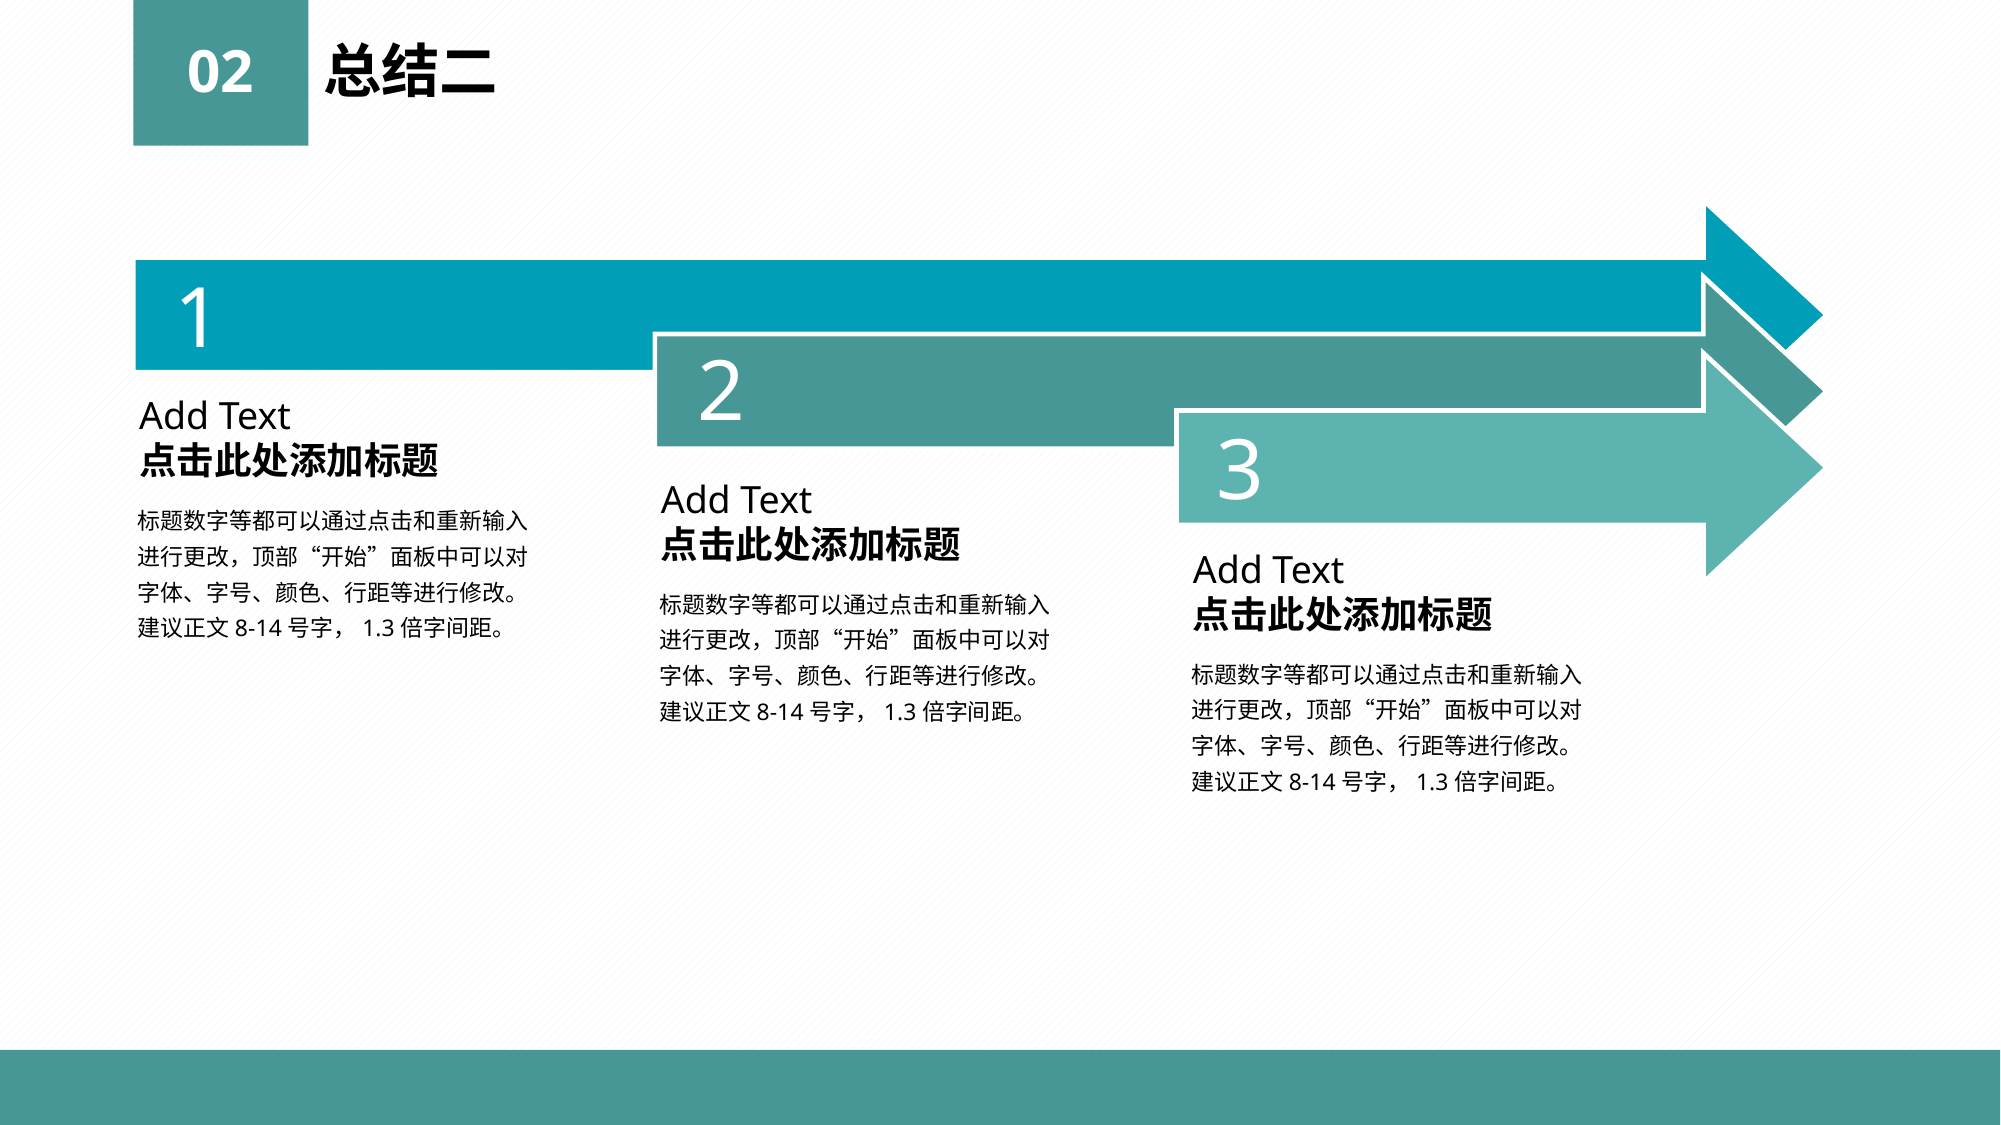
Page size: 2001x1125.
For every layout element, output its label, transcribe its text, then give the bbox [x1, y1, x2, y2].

text_box 标题数字等都可以通过点击和重新输入进行更改，顶部“开始”面板中可以对字体、字号、颜色、行距等进行修改。建议正文8-14号字，1.3倍字间距。 [644, 574, 1073, 733]
text_box 2 [682, 329, 760, 445]
text_box 标题数字等都可以通过点击和重新输入进行更改，顶部“开始”面板中可以对字体、字号、颜色、行距等进行修改。建议正文8-14号字，1.3倍字间距。 [122, 491, 552, 649]
text_box [653, 274, 1829, 450]
text_box Add Text 点击此处添加标题 [124, 385, 455, 490]
text_box [132, 198, 1829, 374]
text_box 1 [159, 256, 237, 372]
text_box Add Text 点击此处添加标题 [1178, 538, 1508, 644]
text_box 标题数字等都可以通过点击和重新输入进行更改，顶部“开始”面板中可以对字体、字号、颜色、行距等进行修改。建议正文8-14号字，1.3倍字间距。 [1176, 644, 1605, 803]
text_box 3 [1202, 408, 1280, 524]
list 02 [133, 34, 308, 105]
list 总结二 [308, 34, 1087, 105]
text_box [1175, 350, 1829, 585]
text_box Add Text 点击此处添加标题 [646, 468, 976, 574]
